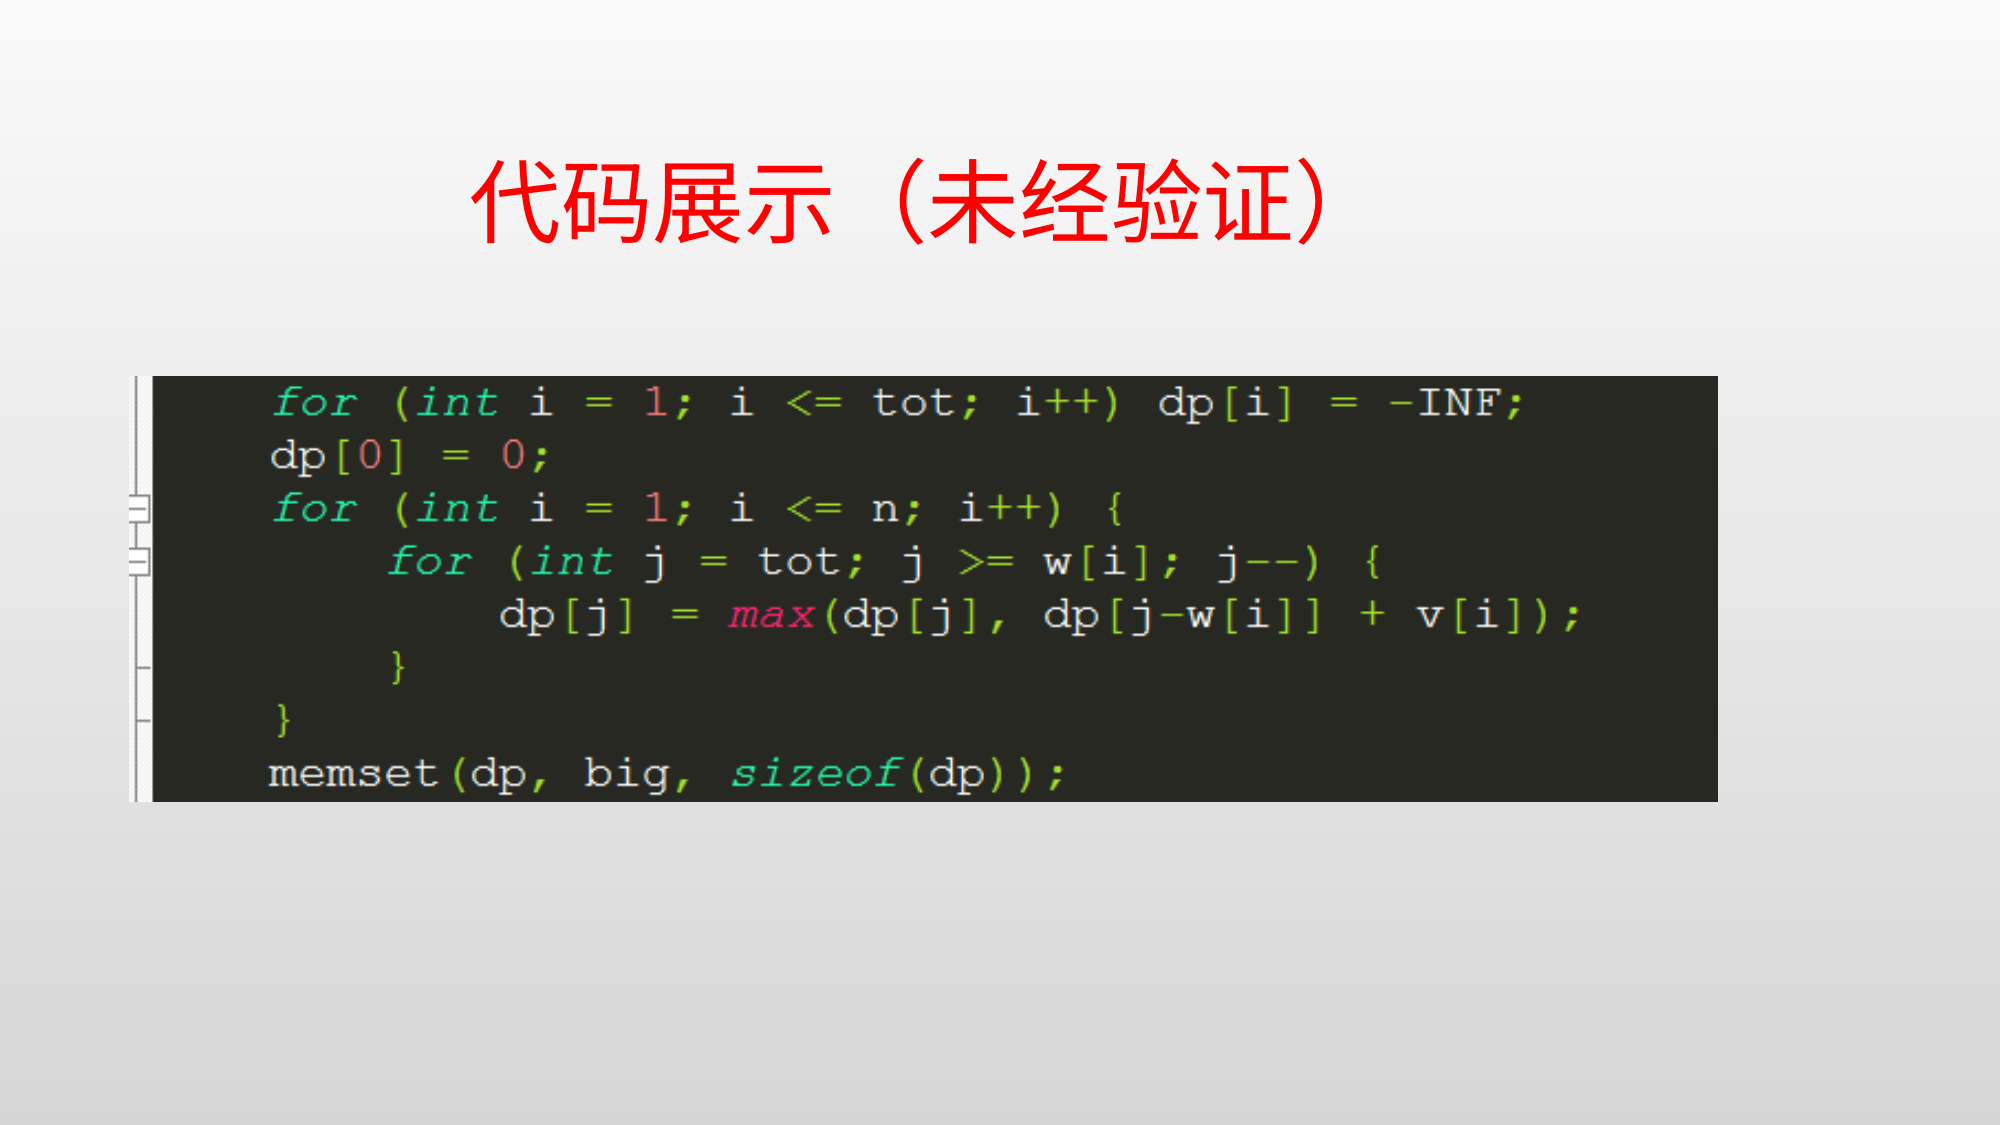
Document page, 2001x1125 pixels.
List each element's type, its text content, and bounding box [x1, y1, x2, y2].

picture [129, 376, 1718, 802]
text_box 代码展示（未经验证） [454, 137, 1468, 263]
